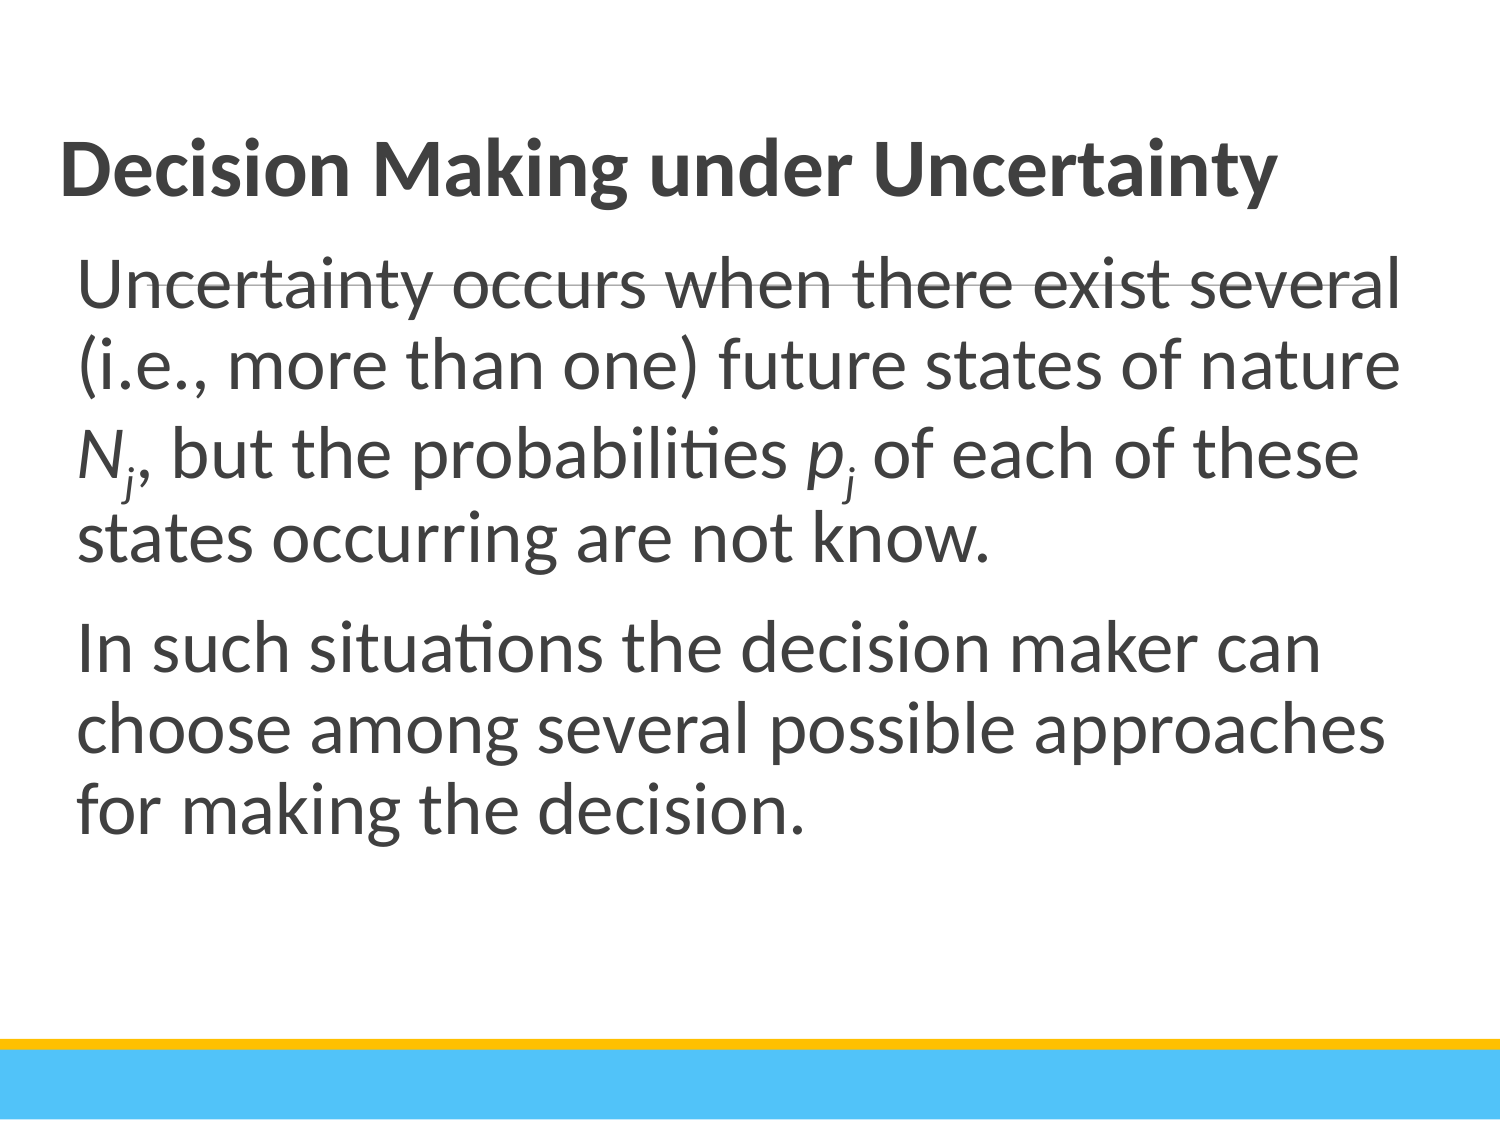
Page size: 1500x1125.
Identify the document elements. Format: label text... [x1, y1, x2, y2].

list Decision Making under Uncertainty Uncertainty occurs when there exist several (i.e., more than one) future states of nature Nj, but the probabilities pj of each of these states occurring are not know. In such situations the decision maker can choose among several possible approaches for making the decision. [59, 124, 1456, 972]
